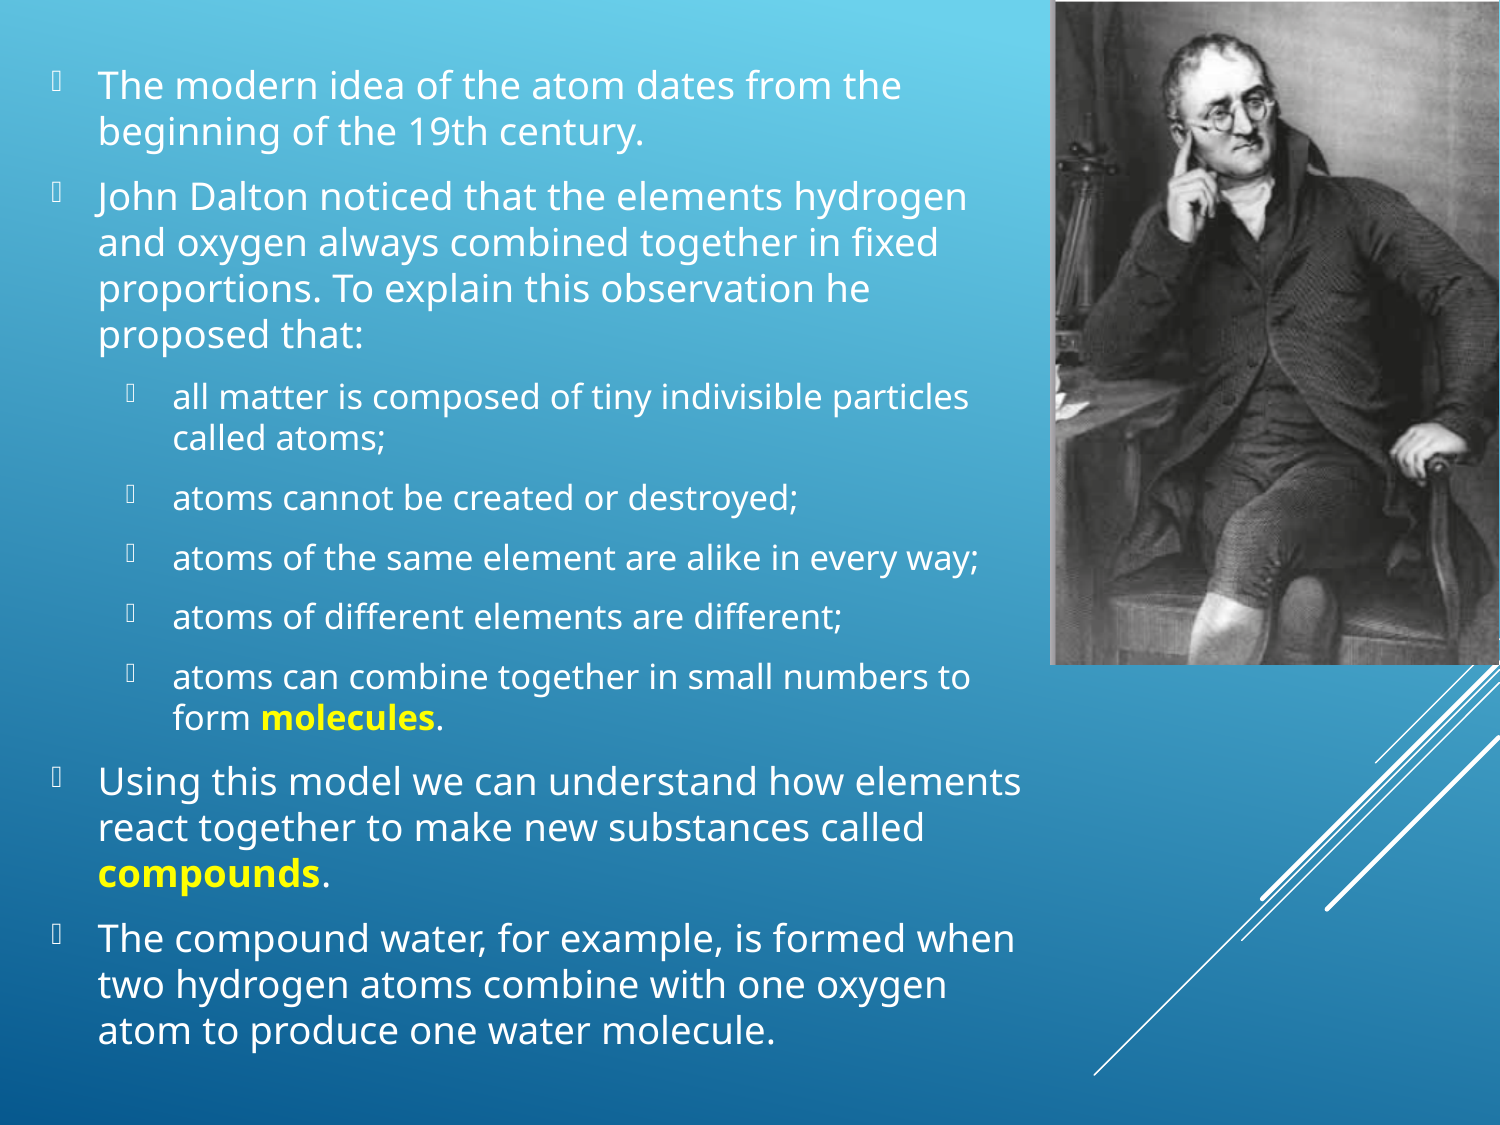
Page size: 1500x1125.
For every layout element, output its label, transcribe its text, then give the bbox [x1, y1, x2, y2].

list The modern idea of the atom dates from the beginning of the 19th century. John Dalton noticed that the elements hydrogen and oxygen always combined together in fixed proportions. To explain this observation he proposed that: all matter is composed of tiny indivisible particles called atoms; atoms cannot be created or destroyed; atoms of the same element are alike in every way; atoms of different elements are different; atoms can combine together in small numbers to form molecules. Using this model we can understand how elements react together to make new substances called compounds. The compound water, for example, is formed when two hydrogen atoms combine with one oxygen atom to produce one water molecule. [36, 53, 1050, 1060]
picture [1049, 0, 1500, 666]
